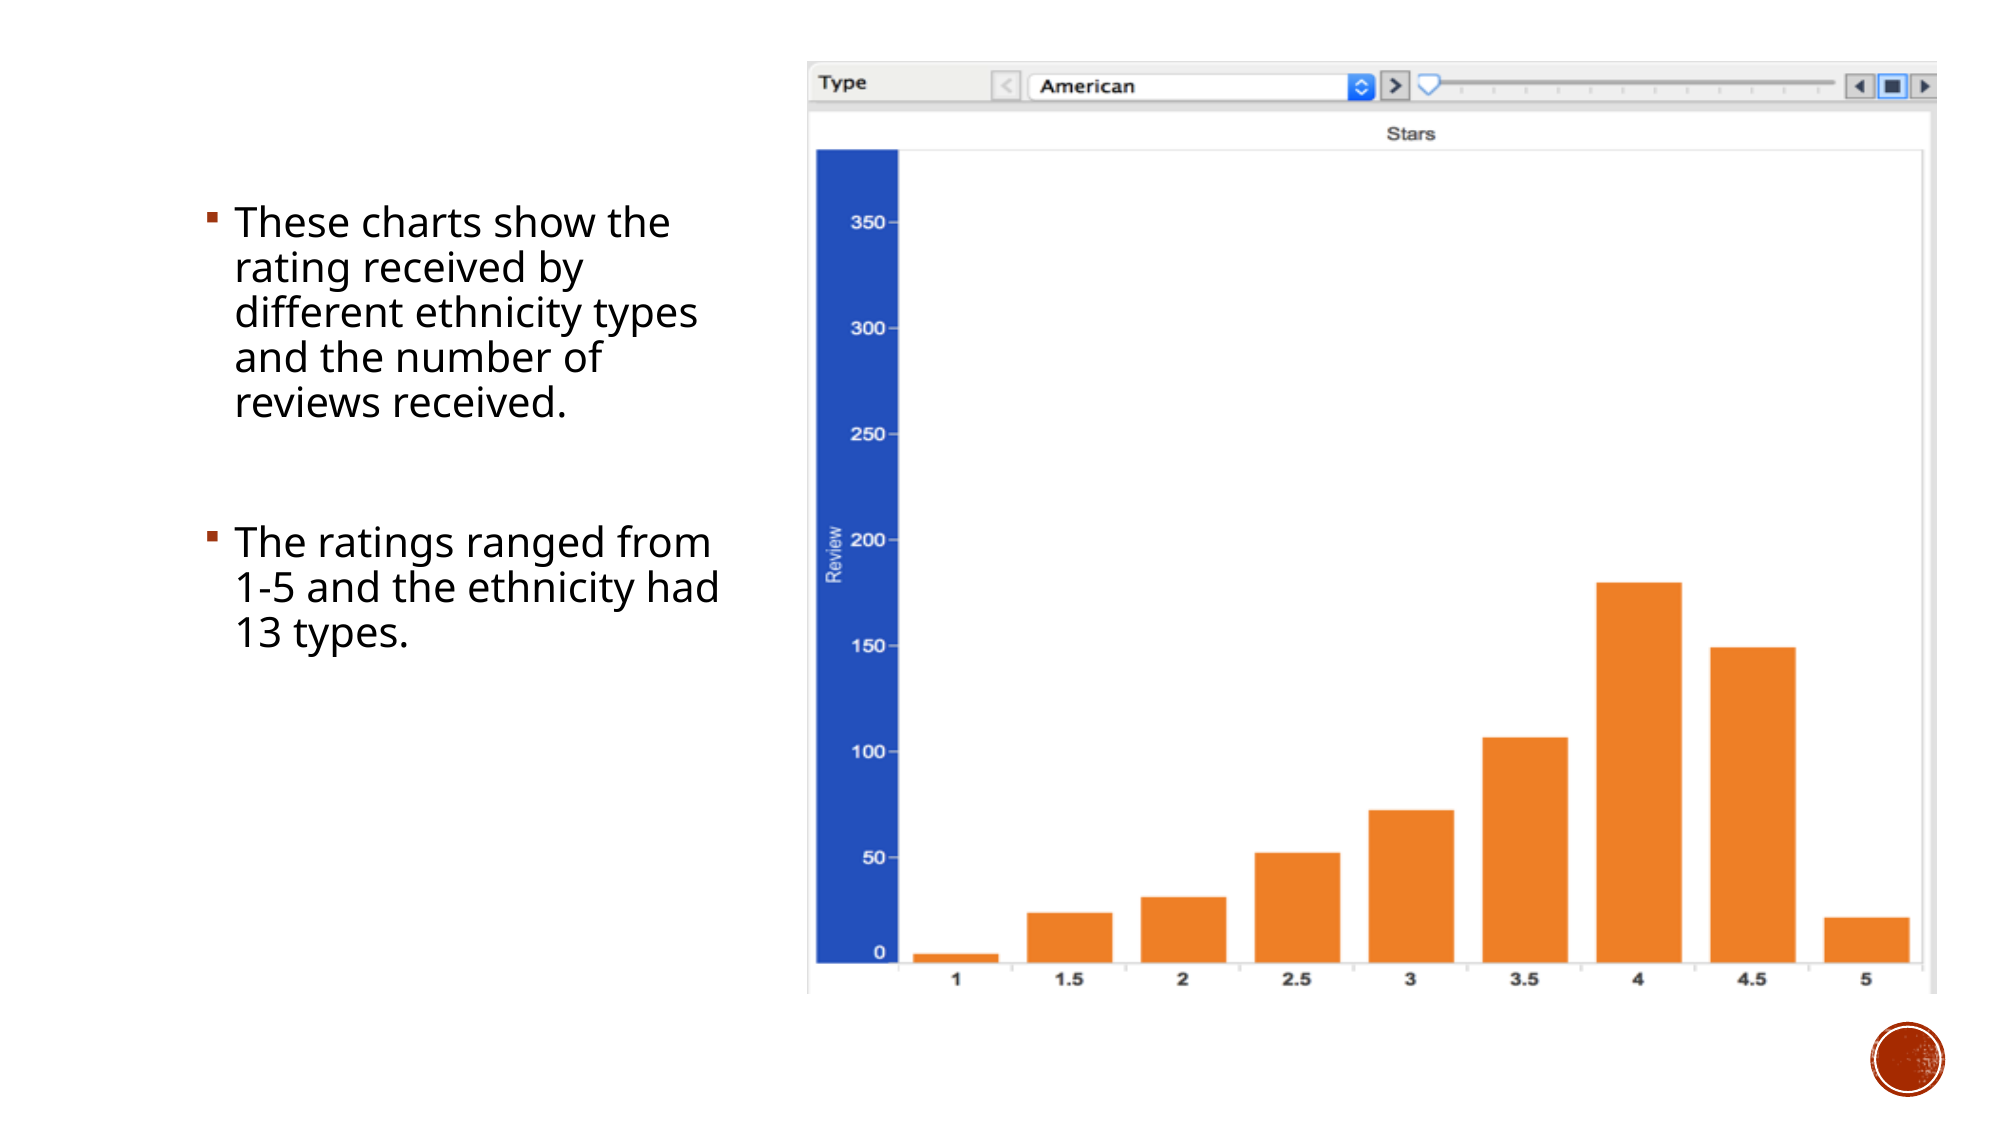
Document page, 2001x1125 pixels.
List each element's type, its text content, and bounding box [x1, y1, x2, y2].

picture [807, 61, 1937, 994]
list These charts show the rating received by different ethnicity types and the number of reviews received. The ratings ranged from 1-5 and the ethnicity had 13 types. [189, 118, 764, 995]
